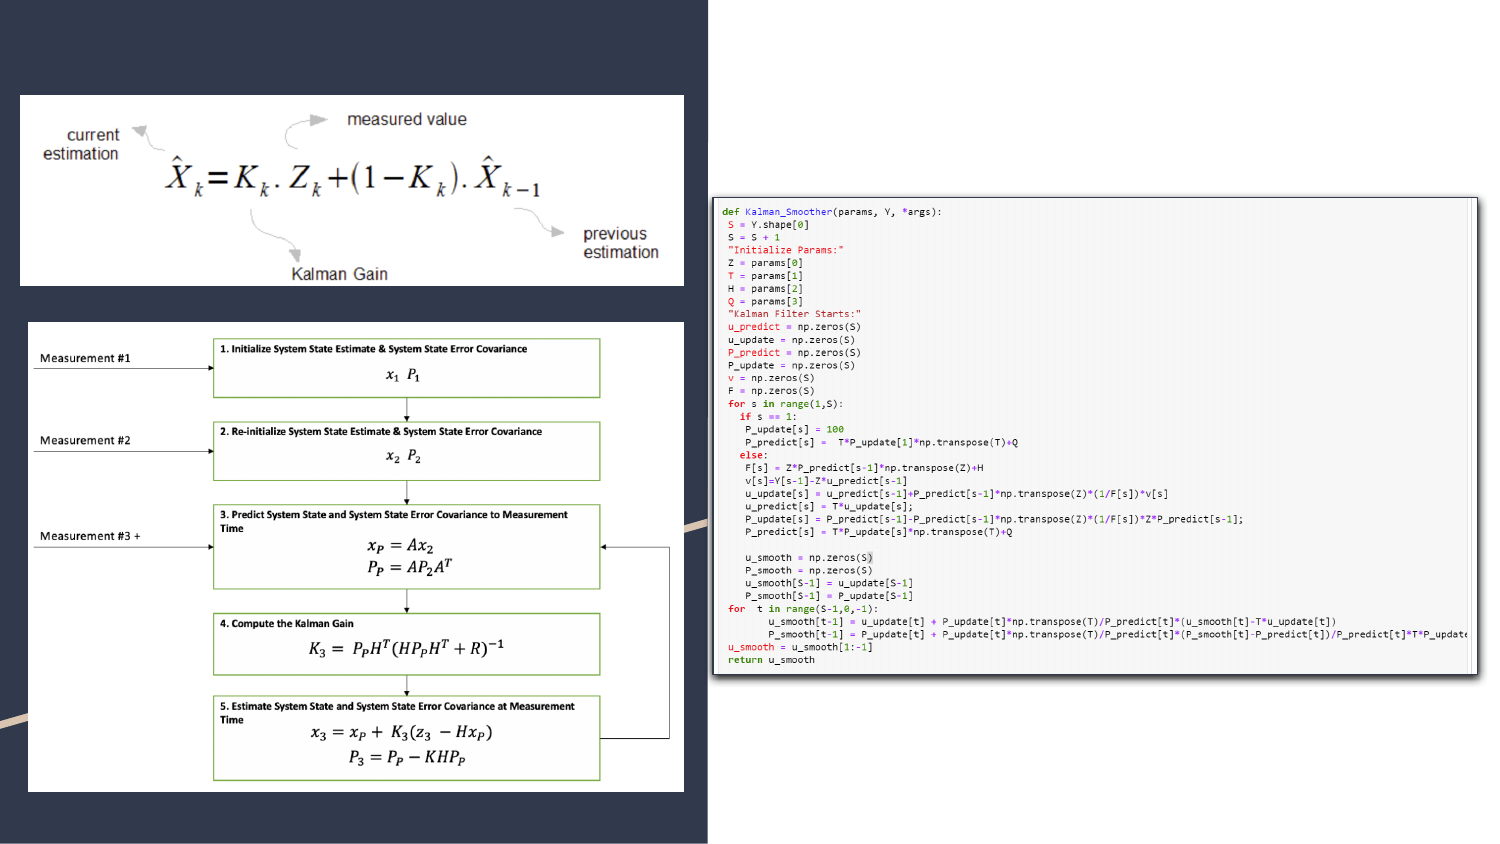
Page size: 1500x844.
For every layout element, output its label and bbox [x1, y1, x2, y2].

picture [713, 197, 1478, 675]
picture [28, 322, 684, 792]
picture [20, 95, 684, 287]
